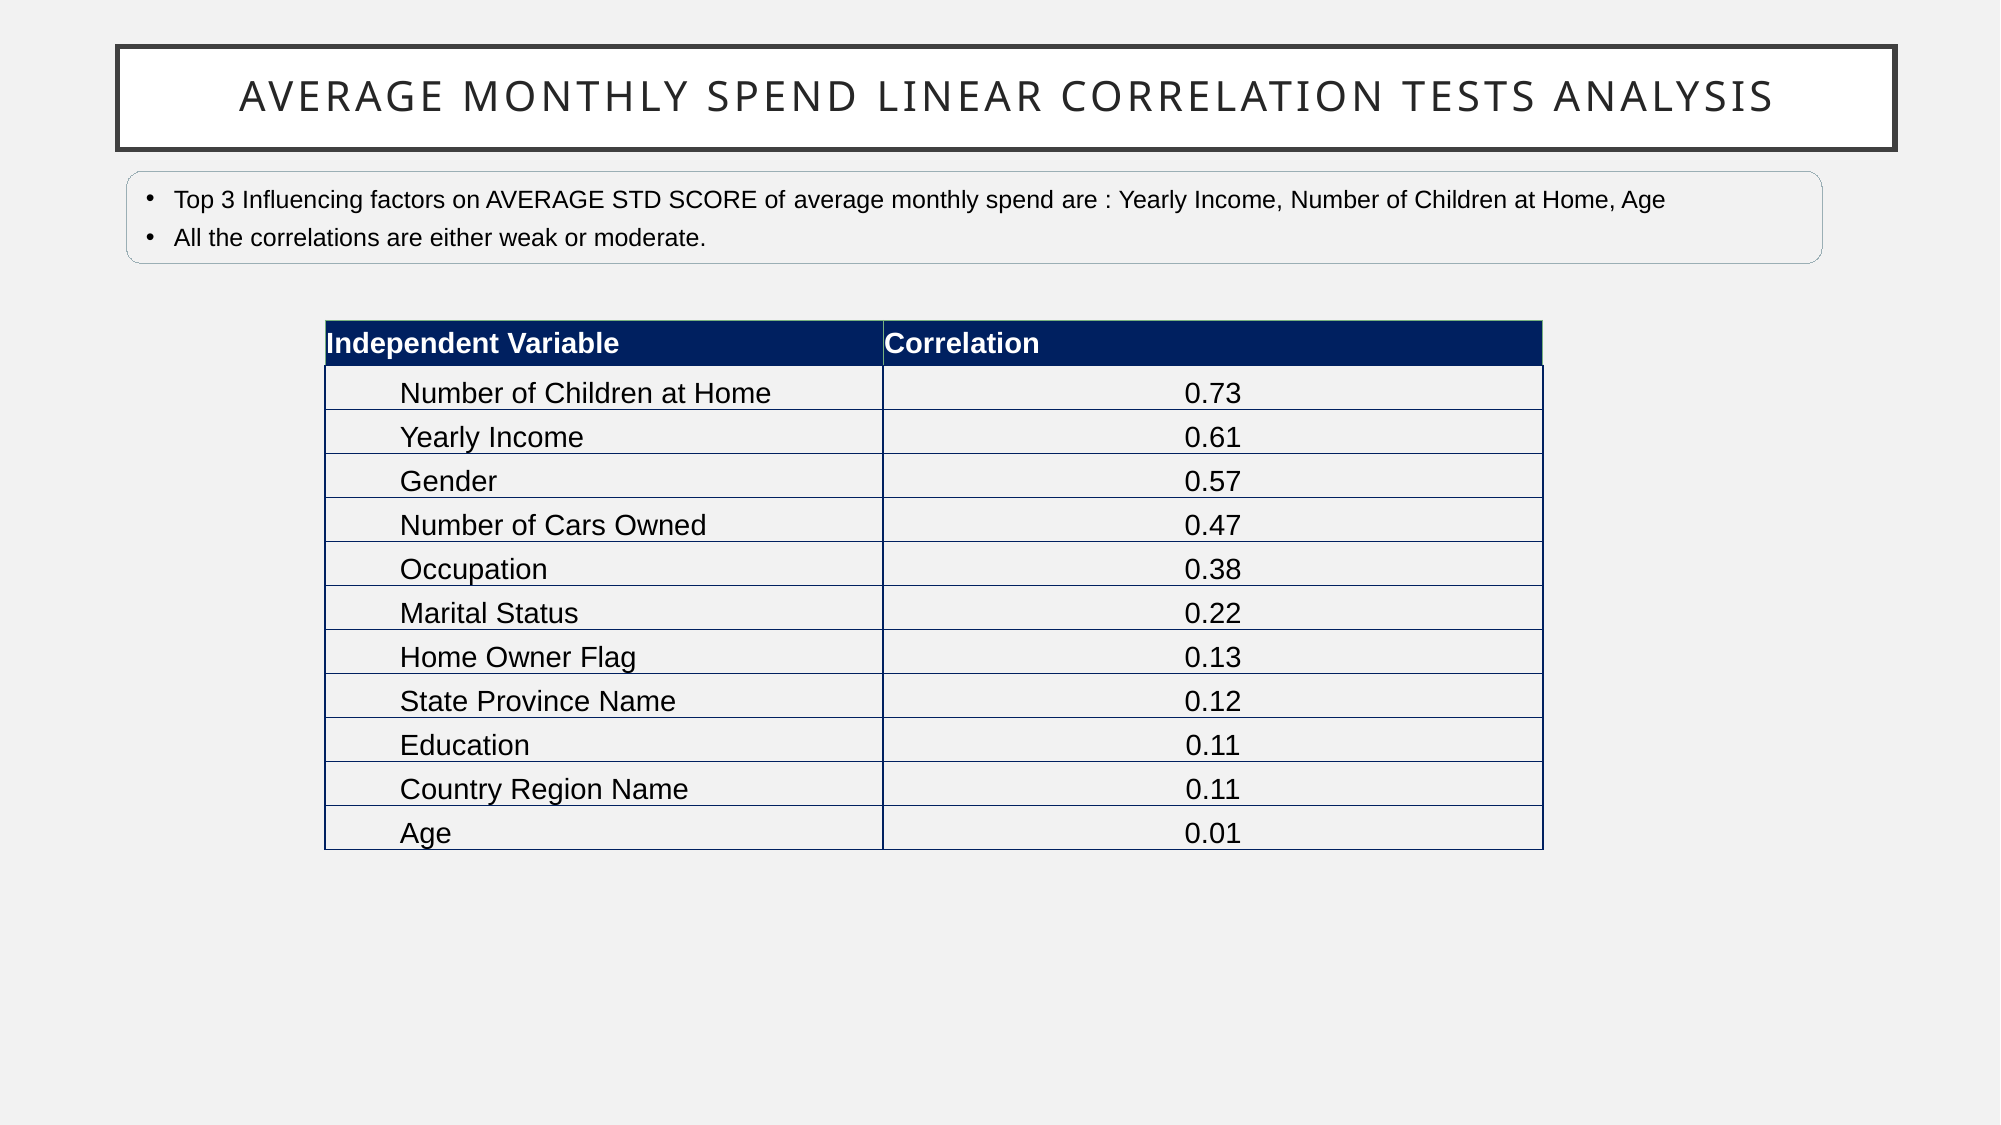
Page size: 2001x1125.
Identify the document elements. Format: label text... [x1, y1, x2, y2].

table_cell 0.01 [884, 806, 1542, 849]
table_cell State Province Name [326, 674, 882, 717]
table_cell 0.57 [884, 454, 1542, 497]
title Average Monthly Spend Linear Correlation Tests Analysis [115, 44, 1898, 152]
table_cell 0.12 [884, 674, 1542, 717]
table_cell Yearly Income [326, 410, 882, 453]
table_cell 0.22 [884, 586, 1542, 629]
table_cell Country Region Name [326, 762, 882, 805]
table_cell 0.38 [884, 542, 1542, 585]
table_header Independent Variable [326, 321, 883, 365]
table_cell Number of Children at Home [326, 366, 882, 409]
table_cell Age [326, 806, 882, 849]
table_cell 0.47 [884, 498, 1542, 541]
table_cell Number of Cars Owned [326, 498, 882, 541]
table_cell Home Owner Flag [326, 630, 882, 673]
table_cell Marital Status [326, 586, 882, 629]
table_cell 0.61 [884, 410, 1542, 453]
table_cell Education [326, 718, 882, 761]
text_box Top 3 Influencing factors on AVERAGE STD SCORE of average monthly spend are : Yearly Income, Number of Children at Home, Age All the correlations are either weak or moderate. [126, 171, 1823, 264]
table_cell 0.73 [884, 366, 1542, 409]
table_cell Gender [326, 454, 882, 497]
table_cell 0.11 [884, 718, 1542, 761]
table_cell 0.13 [884, 630, 1542, 673]
table_header Correlation [884, 321, 1542, 365]
table_cell 0.11 [884, 762, 1542, 805]
table_cell Occupation [326, 542, 882, 585]
